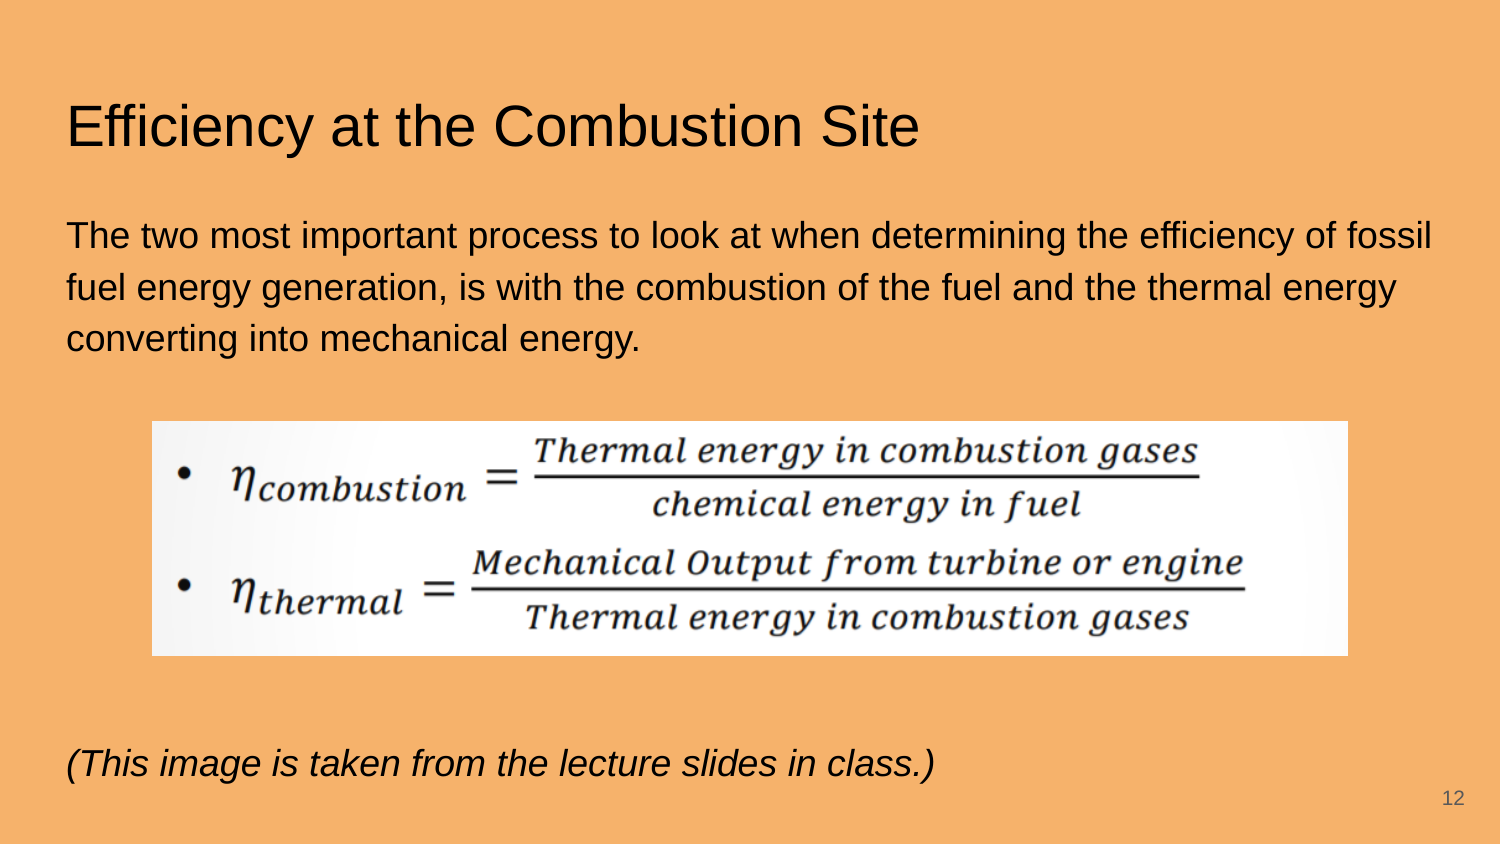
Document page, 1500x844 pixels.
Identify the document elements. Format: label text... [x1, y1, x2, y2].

picture [152, 421, 1348, 656]
title Efficiency at the Combustion Site [51, 72, 1449, 167]
list The two most important process to look at when determining the efficiency of fossil fuel energy generation, is with the combustion of the fuel and the thermal energy converting into mechanical energy. (This image is taken from the lecture slides in class.) [51, 189, 1449, 750]
slide_number ‹#› [1389, 764, 1480, 830]
